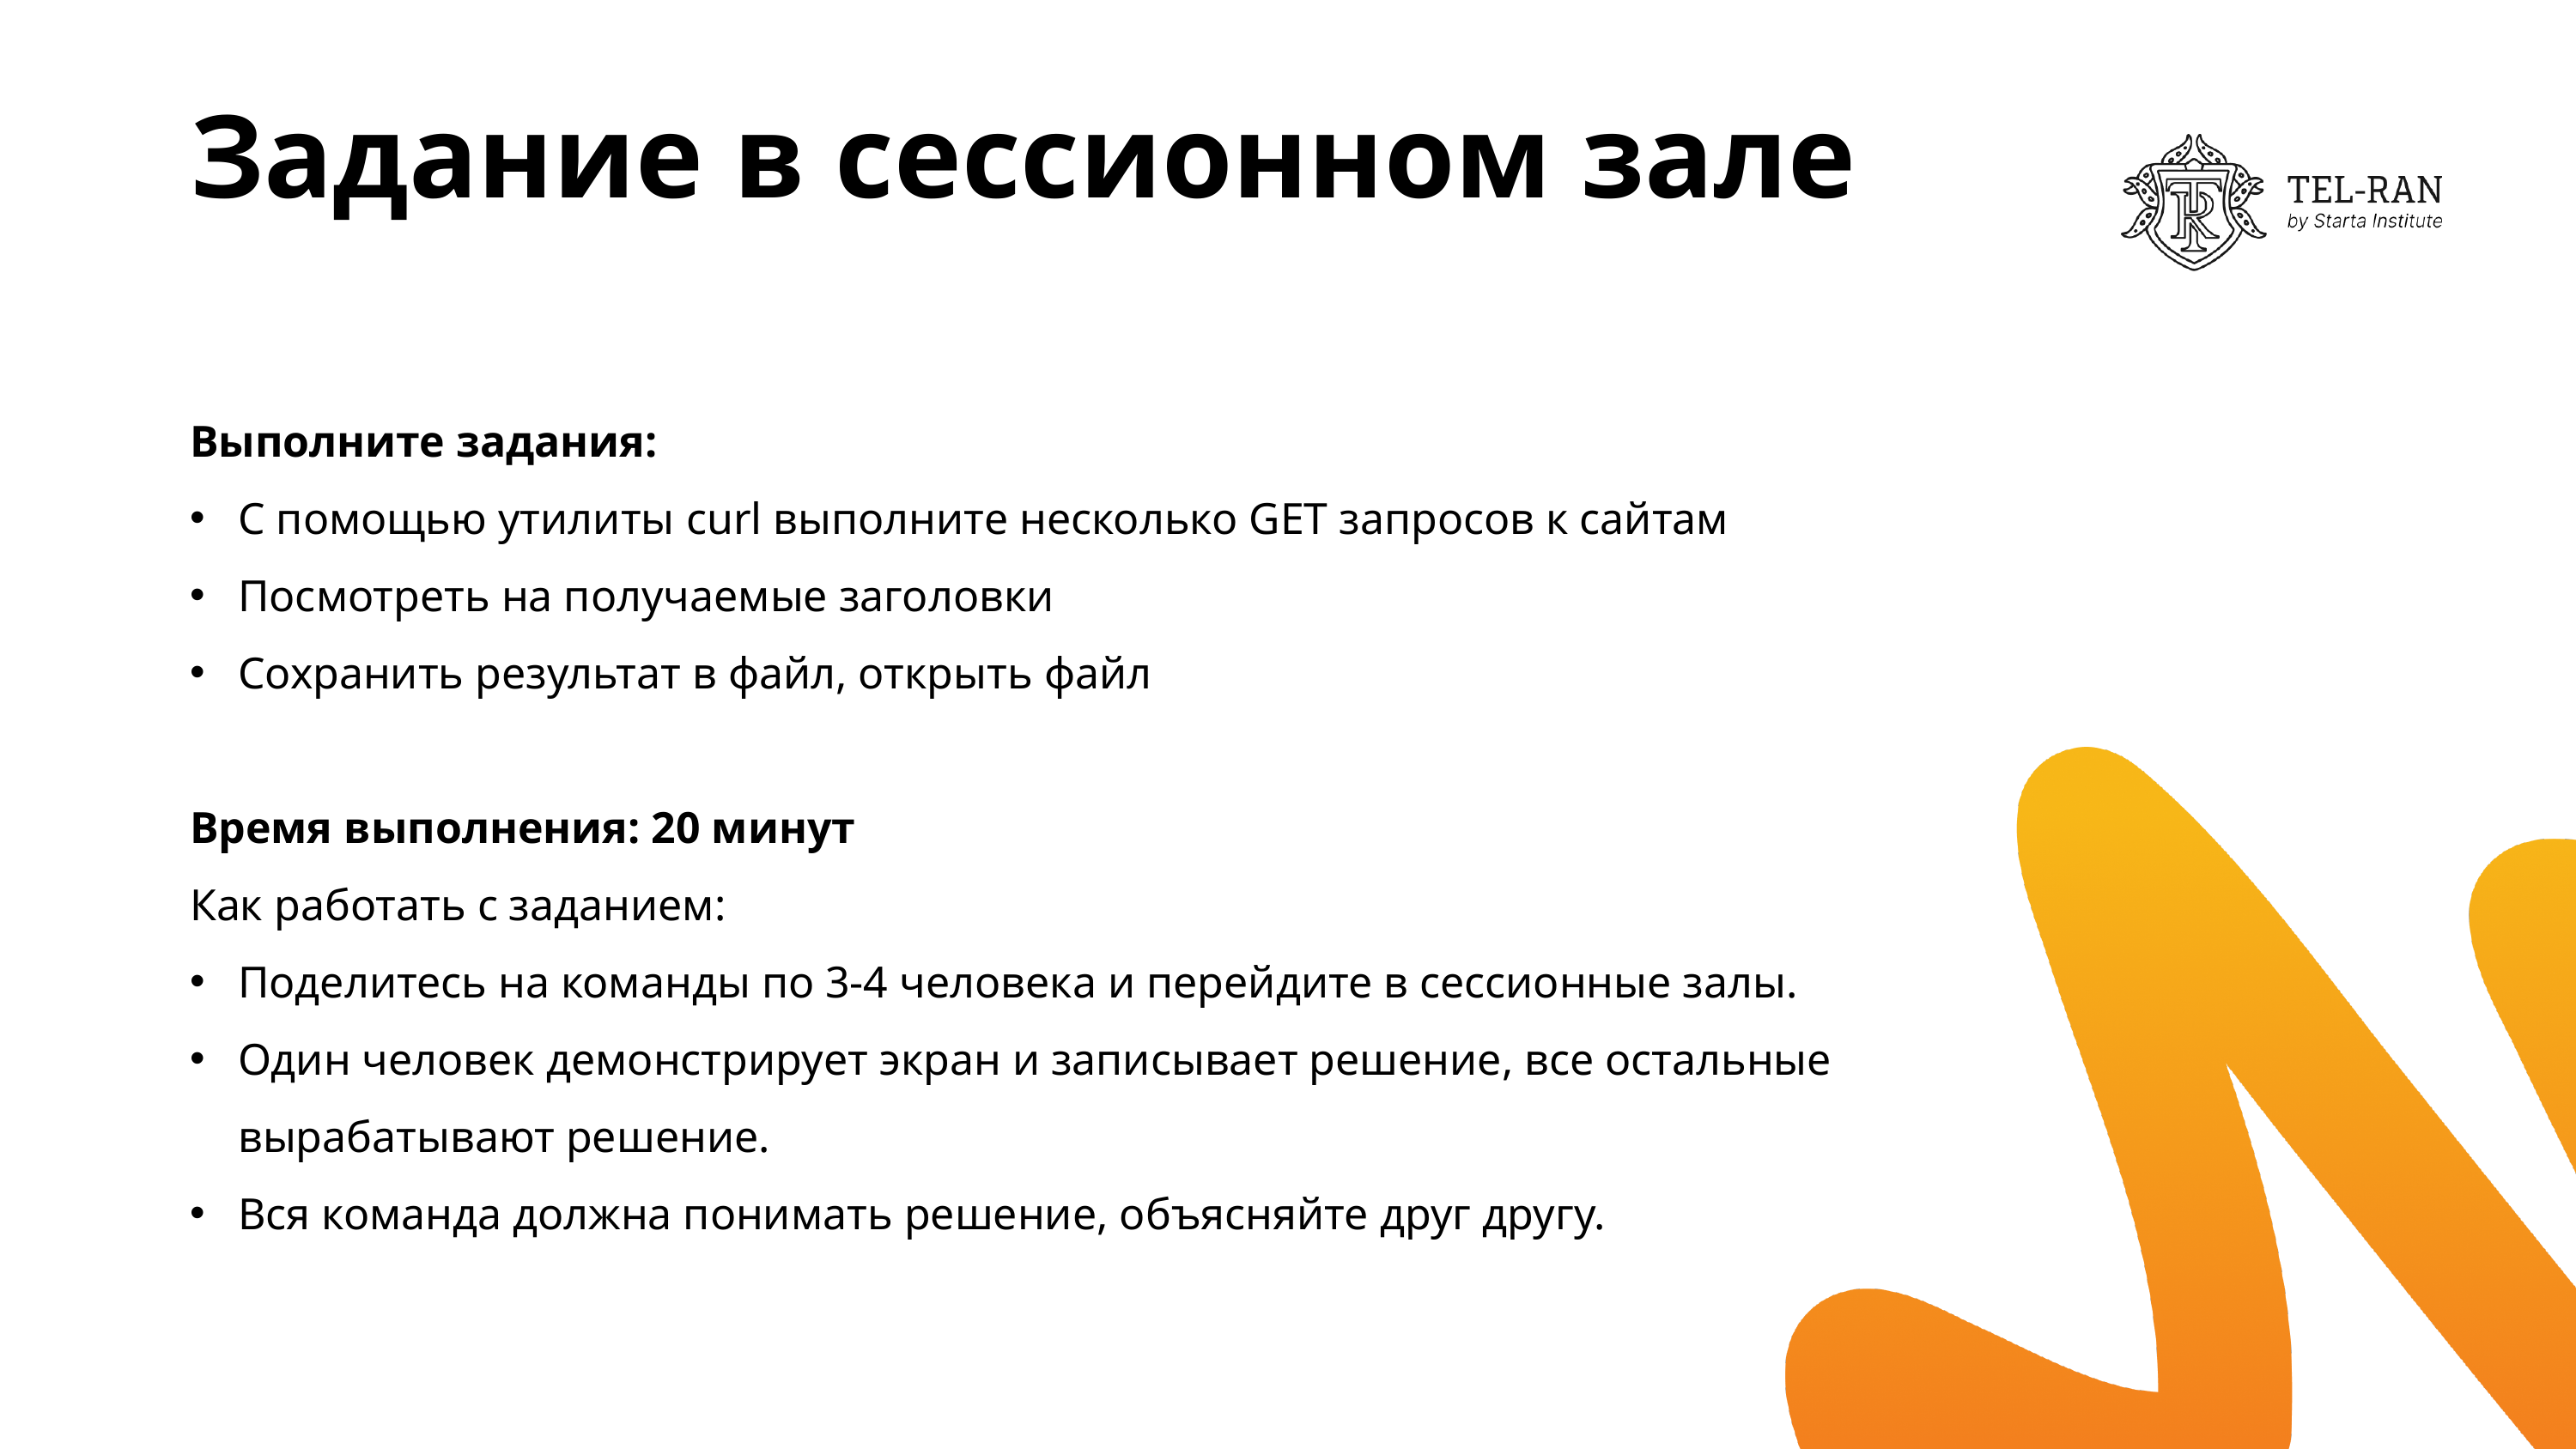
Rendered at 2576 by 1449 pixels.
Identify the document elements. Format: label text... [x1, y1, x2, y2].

picture [1620, 747, 2576, 1449]
text_box Выполните задания: С помощью утилиты curl выполните несколько GET запросов к сайтам Посмотреть на получаемые заголовки Сохранить результат в файл, открыть файл Время выполнения: 20 минут Как работать с заданием: Поделитесь на команды по 3-4 человека и перейдите в сессионные залы. Один человек демонстрирует экран и записывает решение, все остальные вырабатывают решение. Вся команда должна понимать решение, объясняйте друг другу. [177, 382, 2006, 1245]
title Задание в сессионном зале [177, 76, 2107, 358]
picture [2121, 134, 2442, 271]
